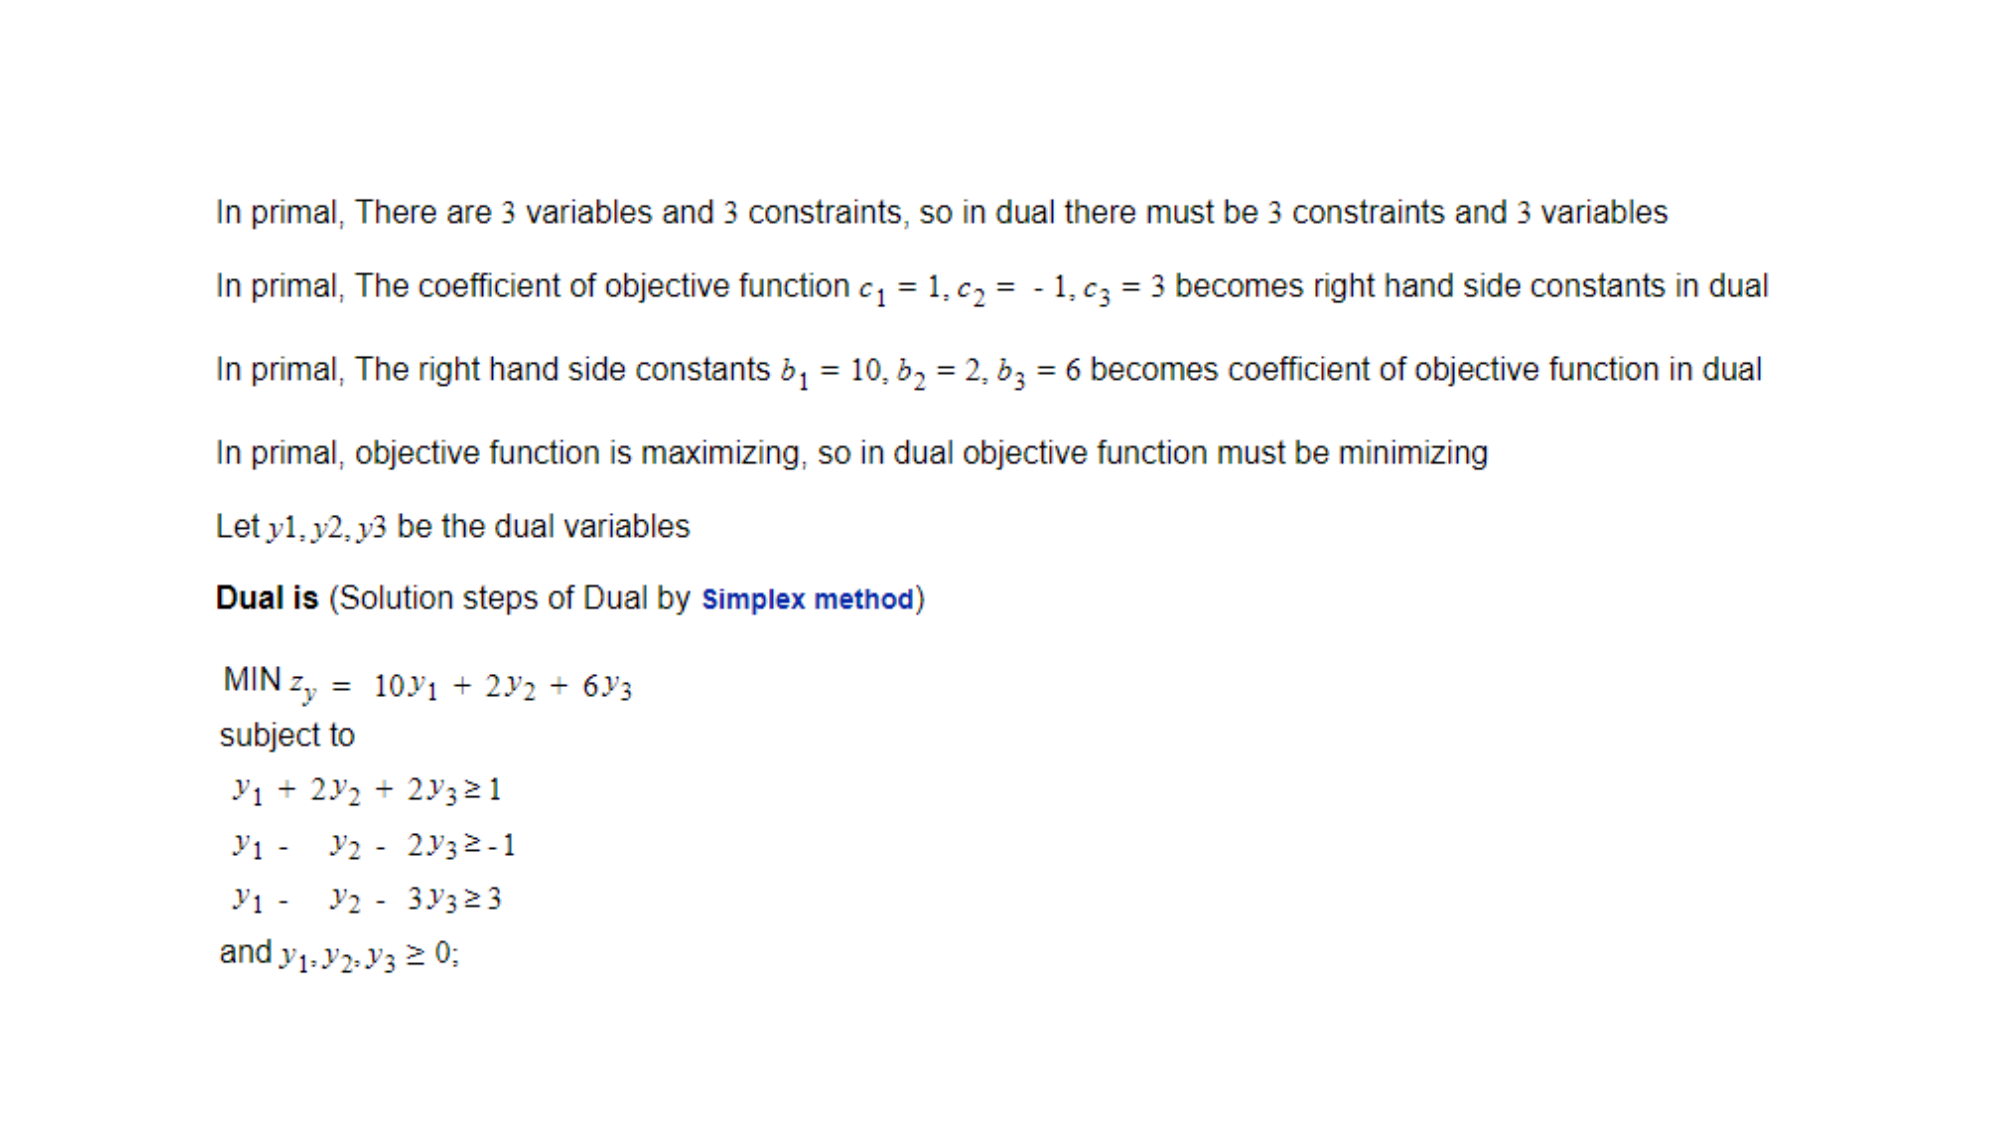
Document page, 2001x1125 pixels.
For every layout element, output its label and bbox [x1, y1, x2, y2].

list [210, 170, 1882, 999]
